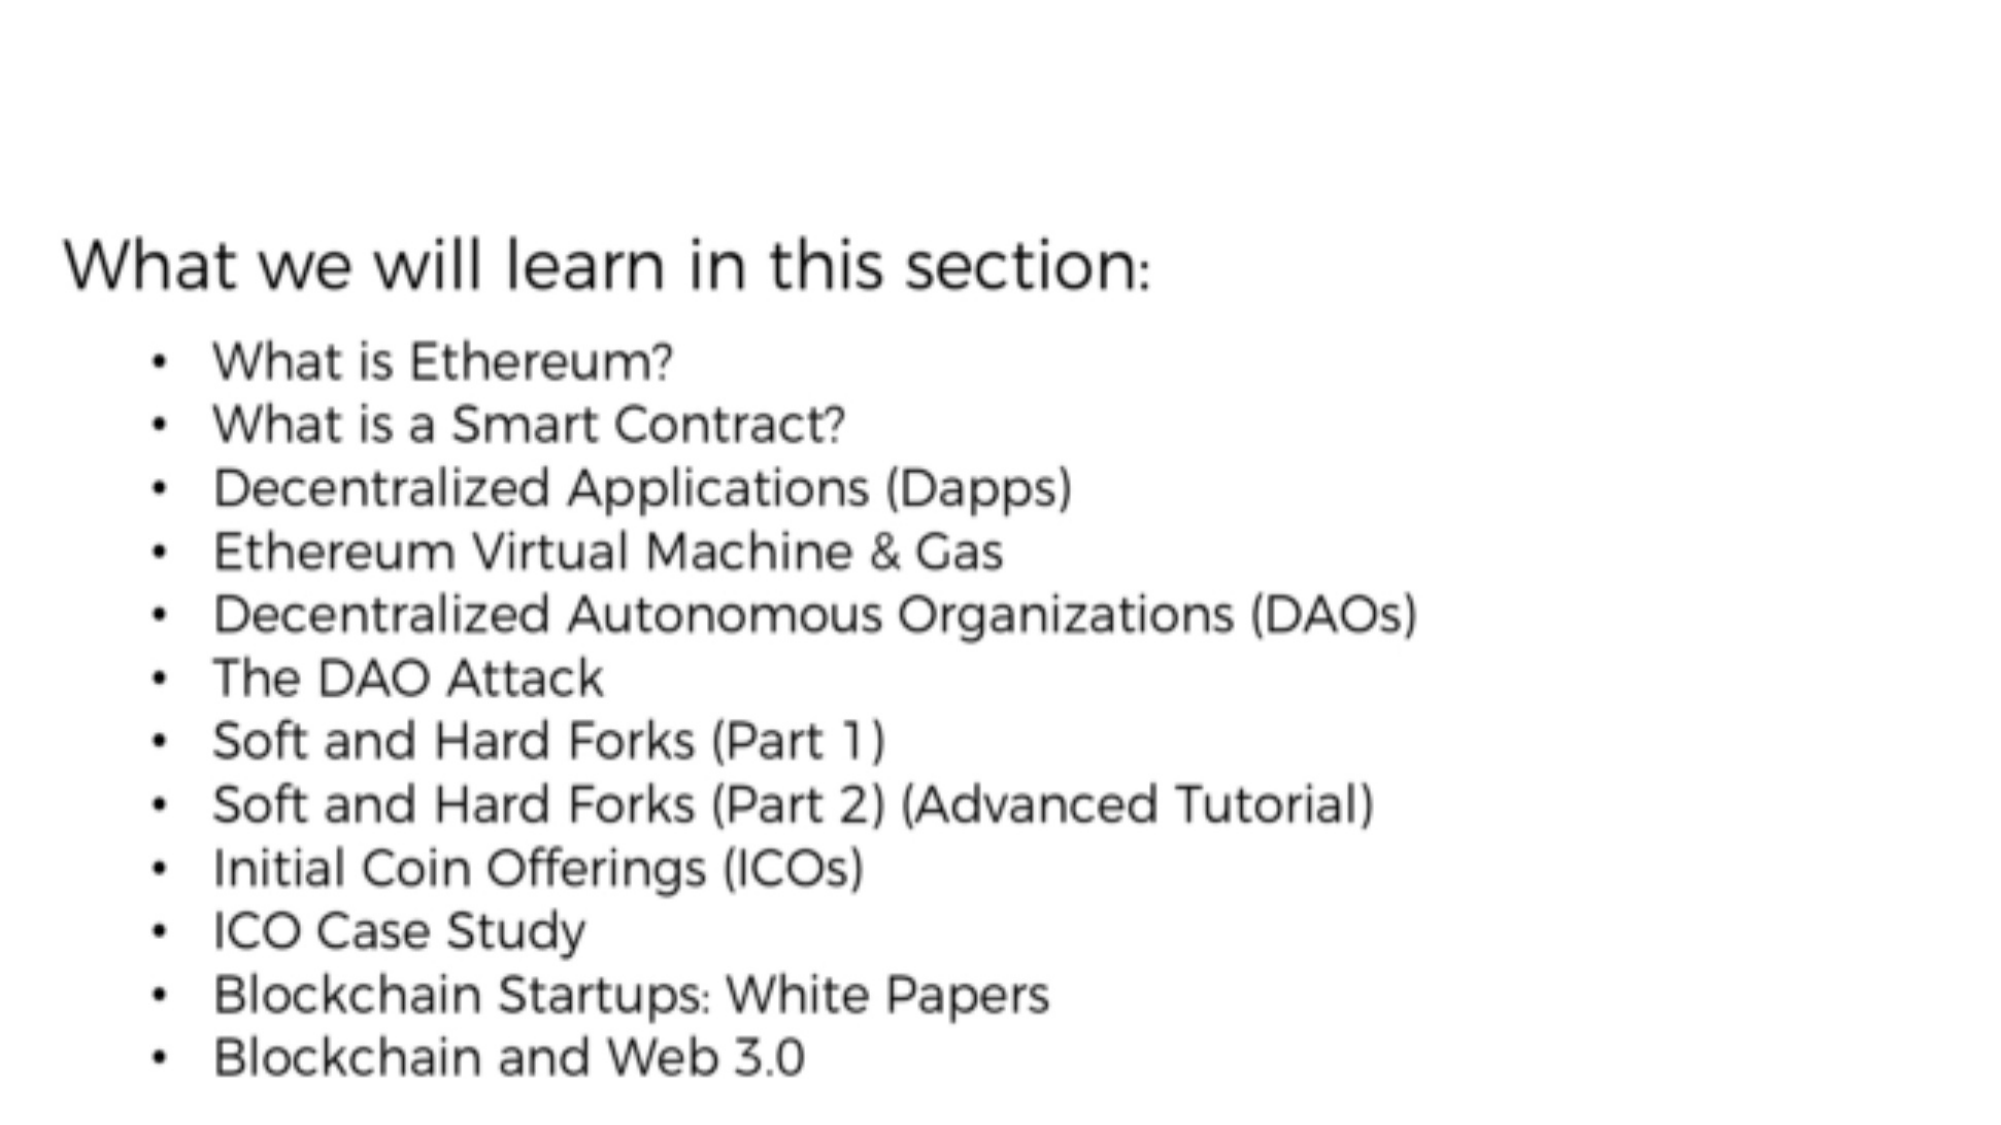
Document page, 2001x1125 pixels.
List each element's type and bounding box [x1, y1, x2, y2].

list [0, 196, 1979, 1079]
